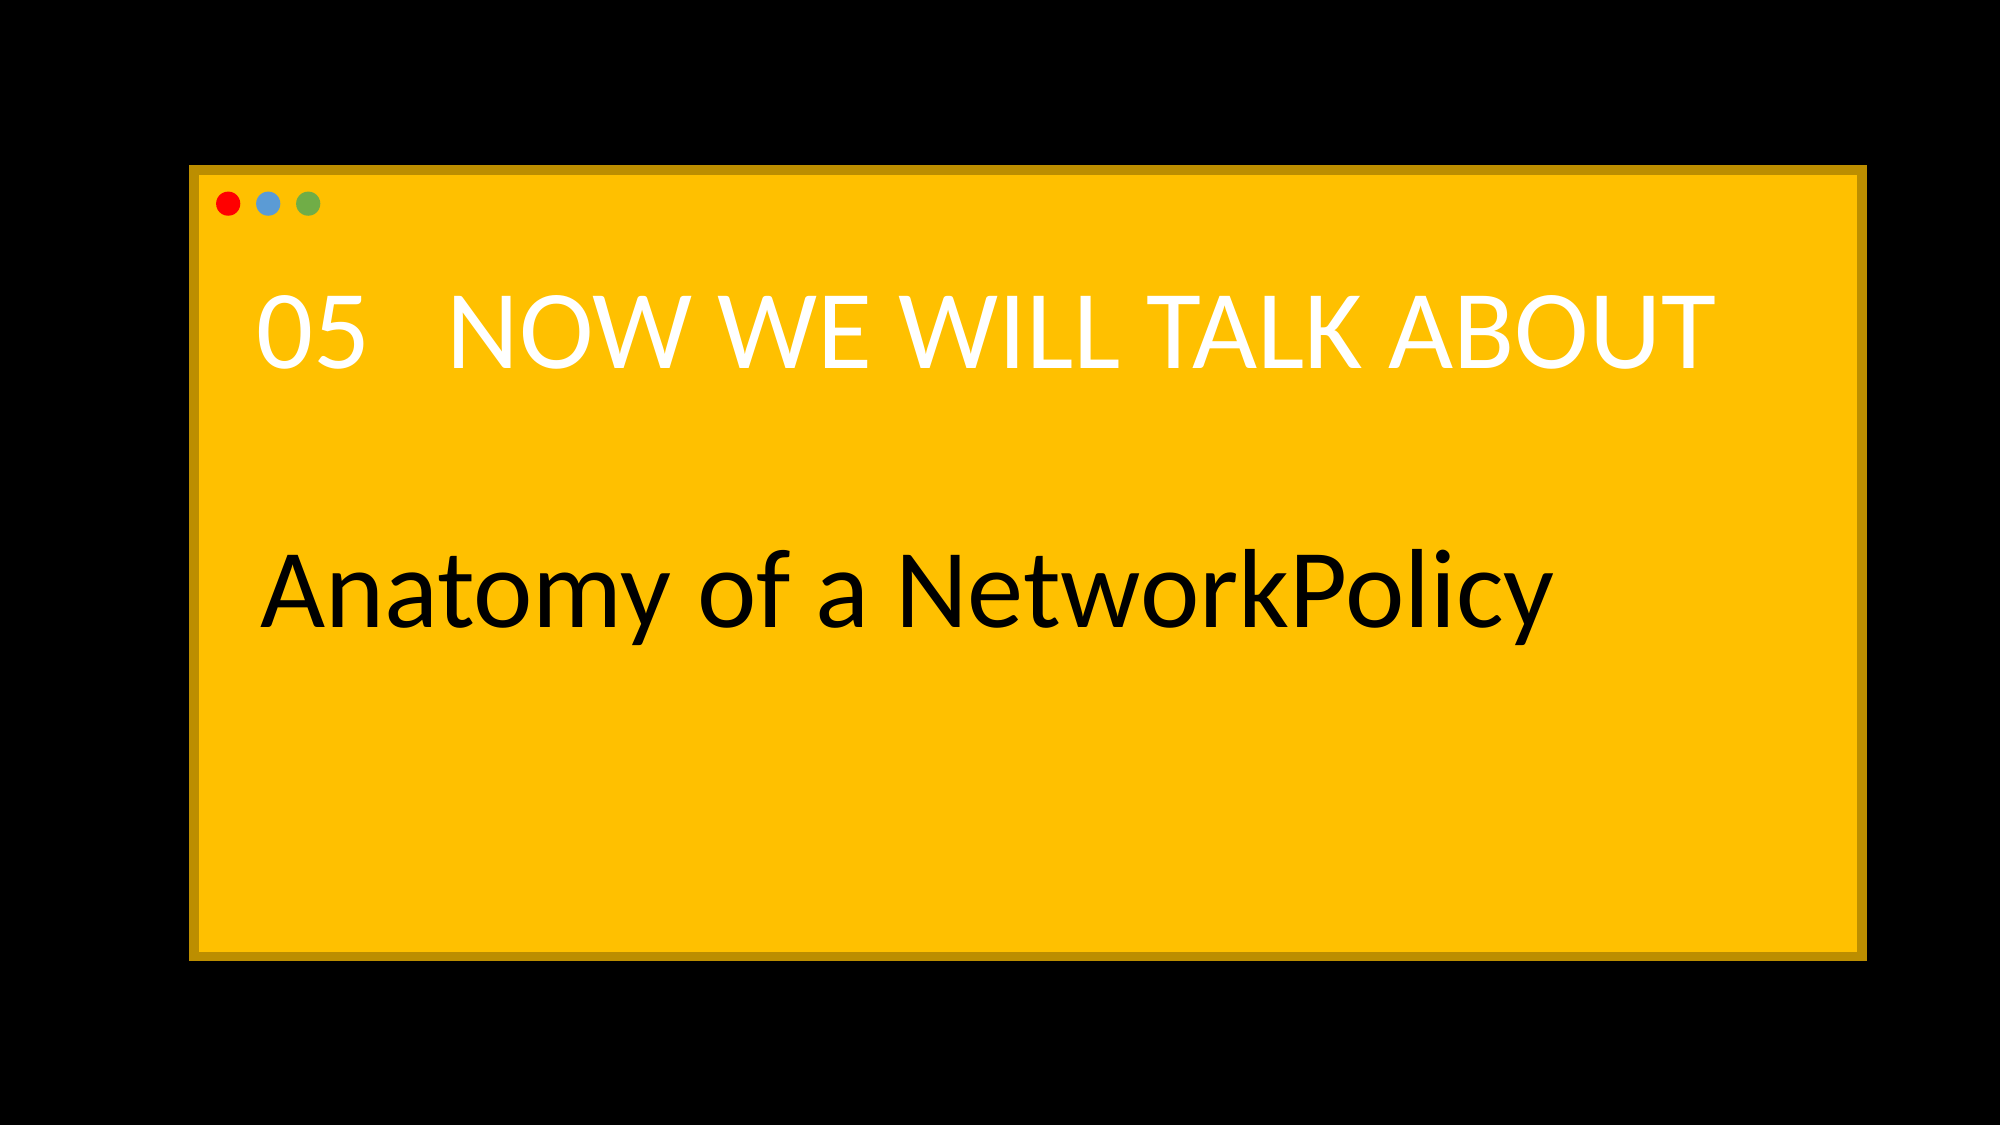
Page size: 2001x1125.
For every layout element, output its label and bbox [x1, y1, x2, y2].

text_box [193, 170, 1863, 957]
